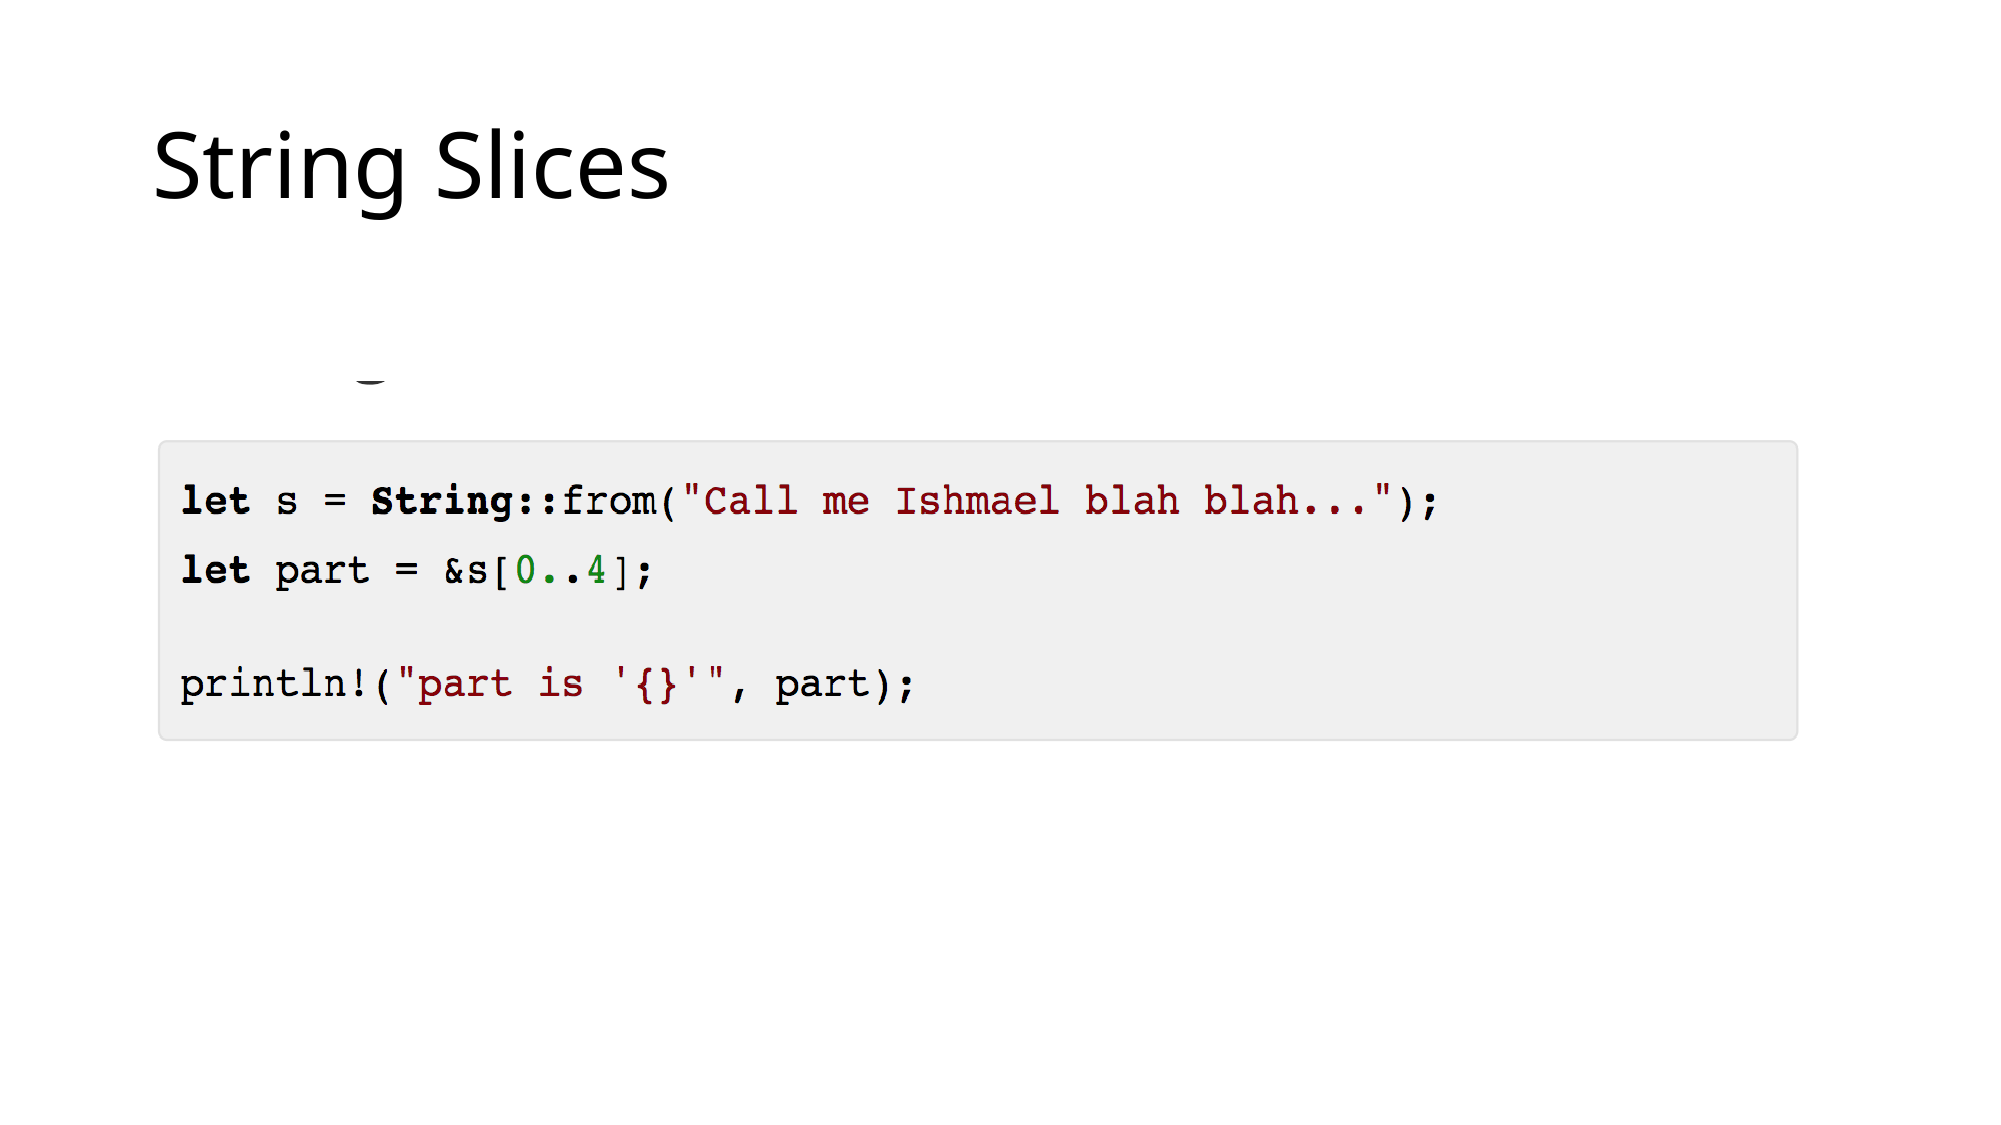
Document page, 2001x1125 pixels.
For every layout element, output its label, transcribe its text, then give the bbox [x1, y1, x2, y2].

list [92, 381, 1863, 870]
title String Slices [137, 59, 1863, 278]
